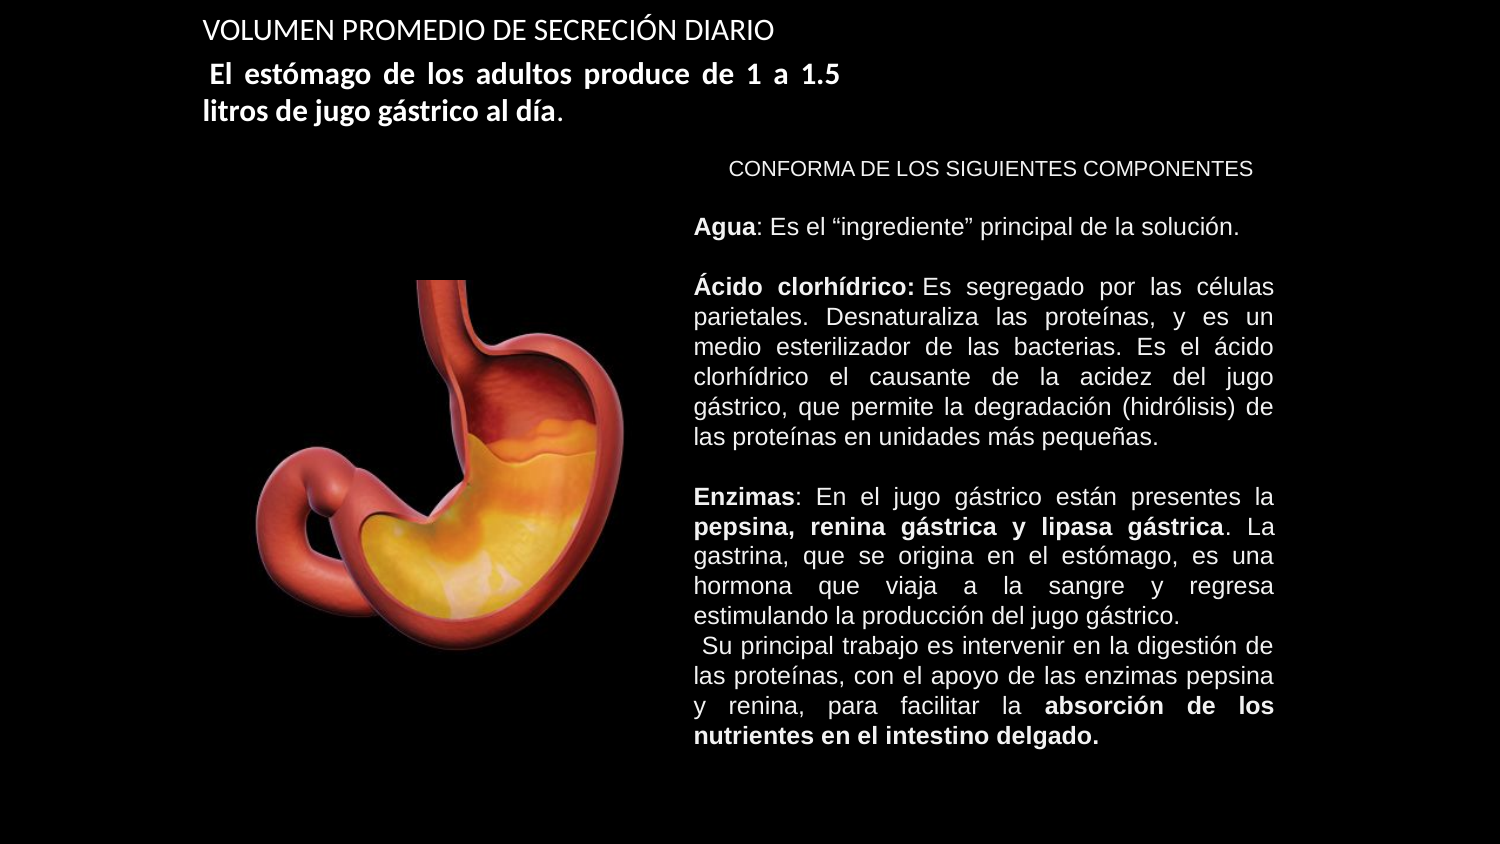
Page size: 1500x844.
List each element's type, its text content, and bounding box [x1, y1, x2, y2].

list VOLUMEN PROMEDIO DE SECRECIÓN DIARIO El estómago de los adultos produce de 1 a 1.5 litros de jugo gástrico al día. [187, 1, 857, 162]
picture [210, 279, 680, 663]
text_box SE CONFORMA DE LOS SIGUIENTES COMPONENTES Agua: Es el “ingrediente” principal de la solución. Ácido clorhídrico: Es segregado por las células parietales. Desnaturaliza las proteínas, y es un medio esterilizador de las bacterias. Es el ácido clorhídrico el causante de la acidez del jugo gástrico, que permite la degradación (hidrólisis) de las proteínas en unidades más pequeñas. Enzimas: En el jugo gástrico están presentes la pepsina, renina gástrica y lipasa gástrica. La gastrina, que se origina en el estómago, es una hormona que viaja a la sangre y regresa estimulando la producción del jugo gástrico. Su principal trabajo es intervenir en la digestión de las proteínas, con el apoyo de las enzimas pepsina y renina, para facilitar la absorción de los nutrientes en el intestino delgado. [678, 147, 1290, 784]
